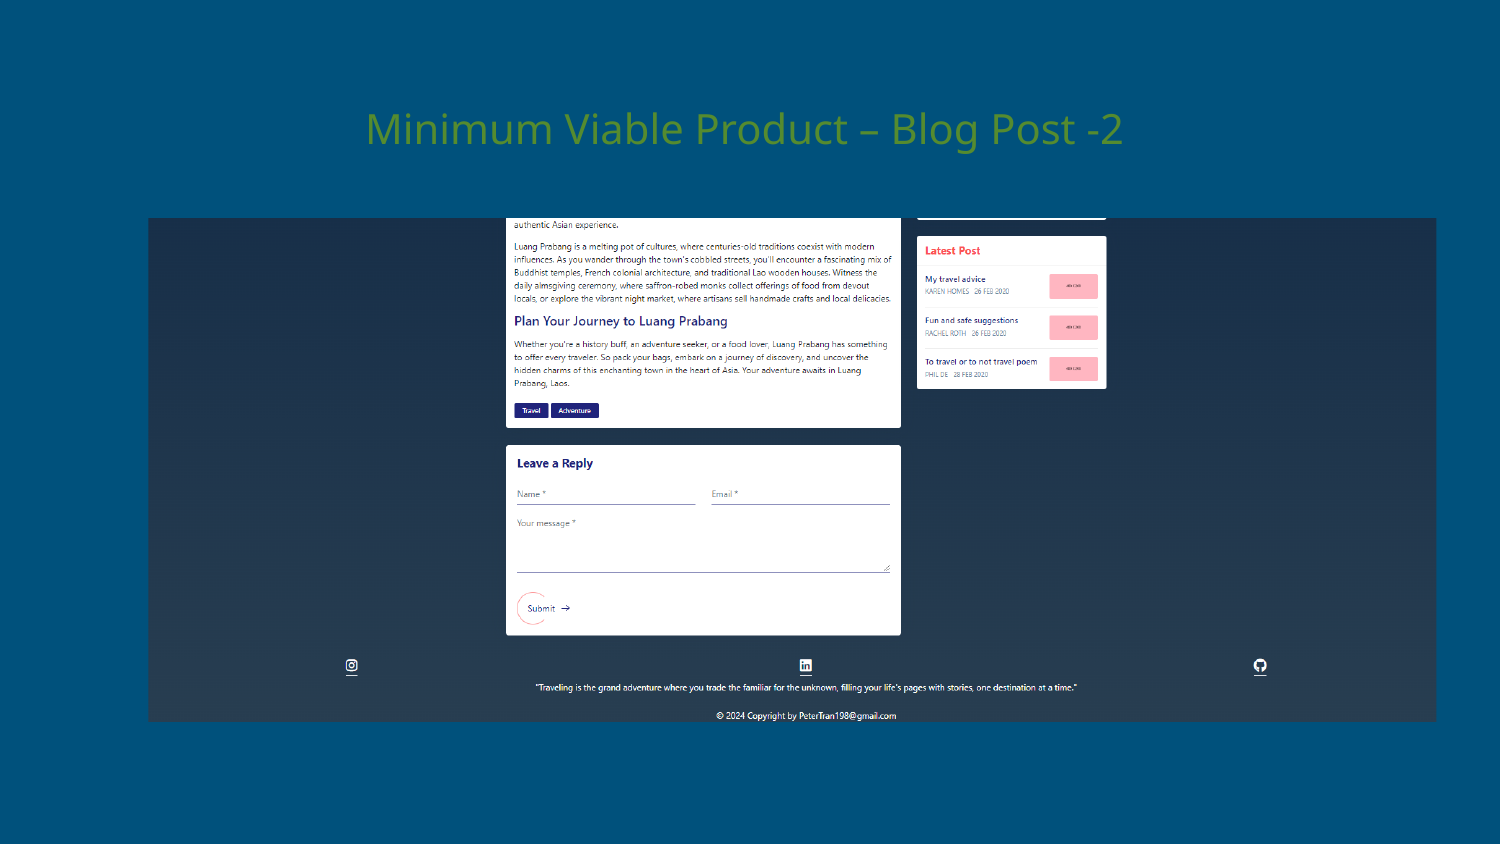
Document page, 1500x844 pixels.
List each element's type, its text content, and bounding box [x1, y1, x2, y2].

picture [149, 219, 1436, 721]
title Minimum Viable Product – Blog Post -2 [63, 75, 1437, 188]
